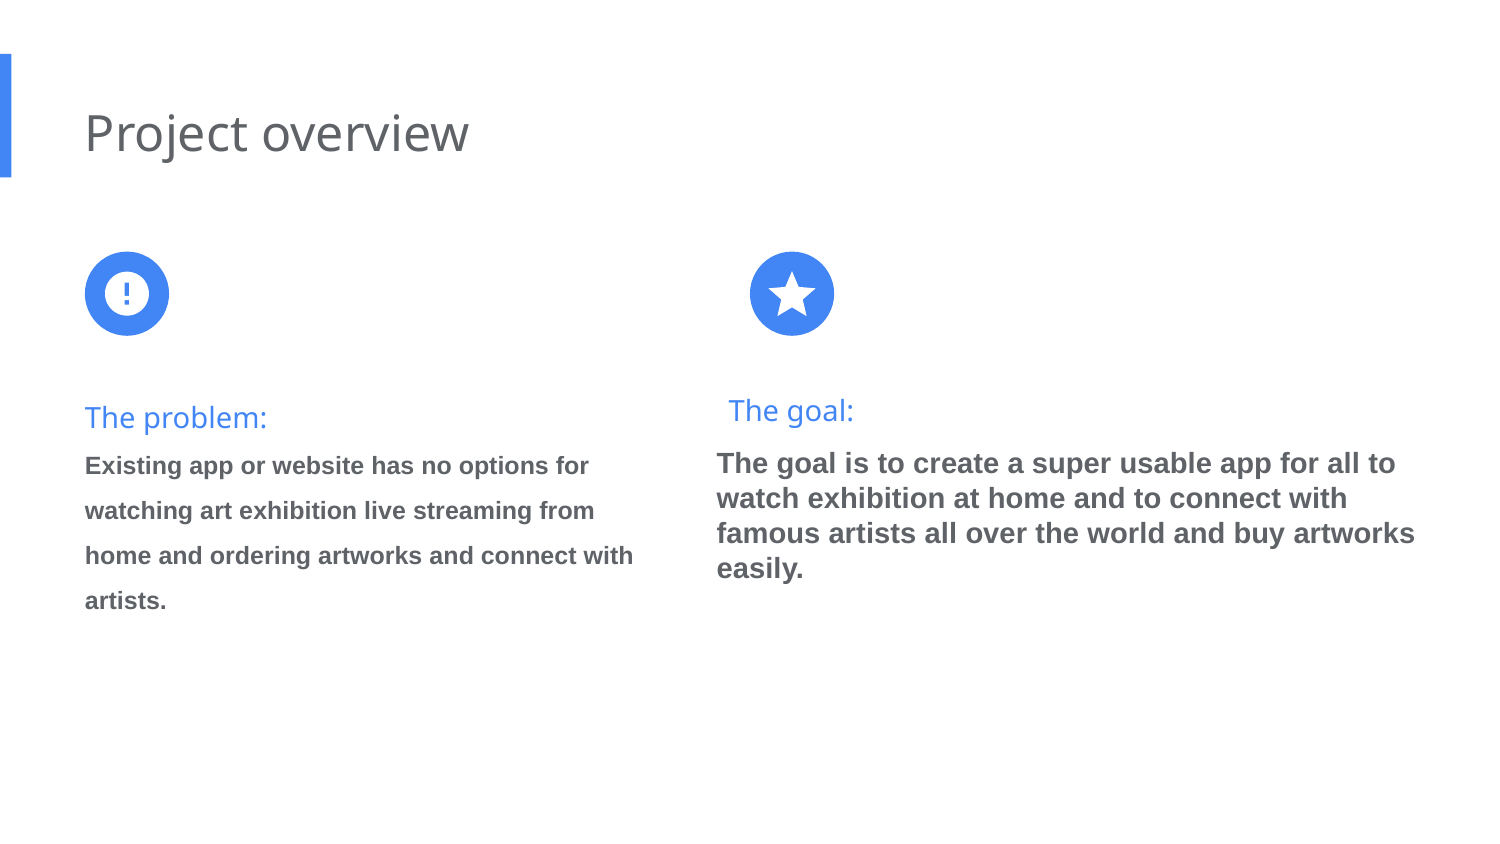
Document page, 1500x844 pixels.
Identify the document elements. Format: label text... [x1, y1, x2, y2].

text_box [105, 271, 149, 316]
text_box The goal: [728, 360, 1294, 437]
text_box The goal is to create a super usable app for all to watch exhibition at home and to connect with famous artists all over the world and buy artworks easily. [701, 437, 1474, 627]
text_box [768, 271, 816, 317]
text_box The problem: Existing app or website has no options for watching art exhibition live streaming from home and ordering artworks and connect with artists. [84, 367, 651, 629]
text_box [84, 251, 170, 336]
text_box [749, 251, 835, 336]
text_box Project overview [84, 85, 1095, 176]
